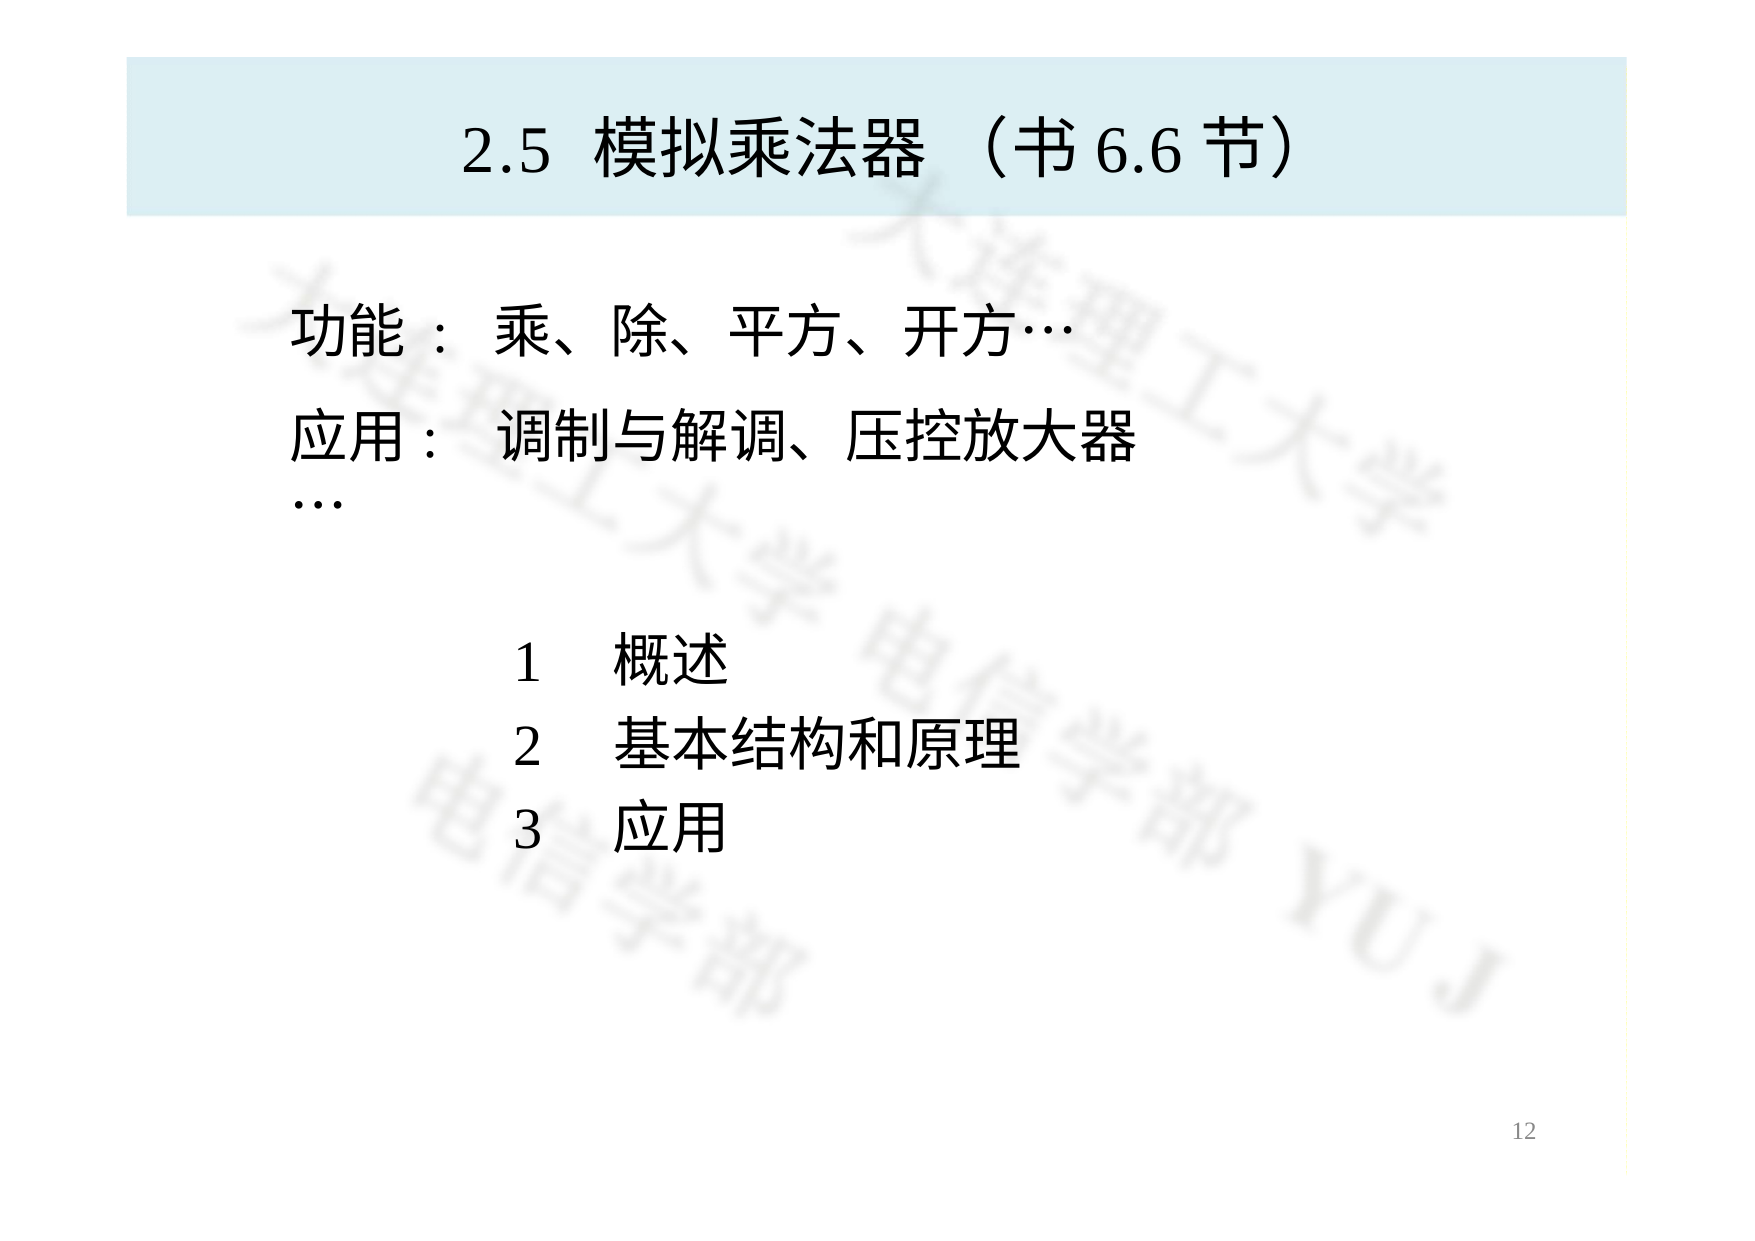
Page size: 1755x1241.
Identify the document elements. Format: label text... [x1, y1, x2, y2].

text_box 功能 : 乘、除、平方、开方… 应用: 调制与解调、压控放大器… 1 概述 2 基本结构和原理 3 应用 [287, 293, 1174, 861]
picture [126, 57, 1627, 1176]
title 2.5 模拟乘法器 （书6.6节） [186, 105, 1568, 313]
slide_number 10 [1507, 1115, 1541, 1241]
